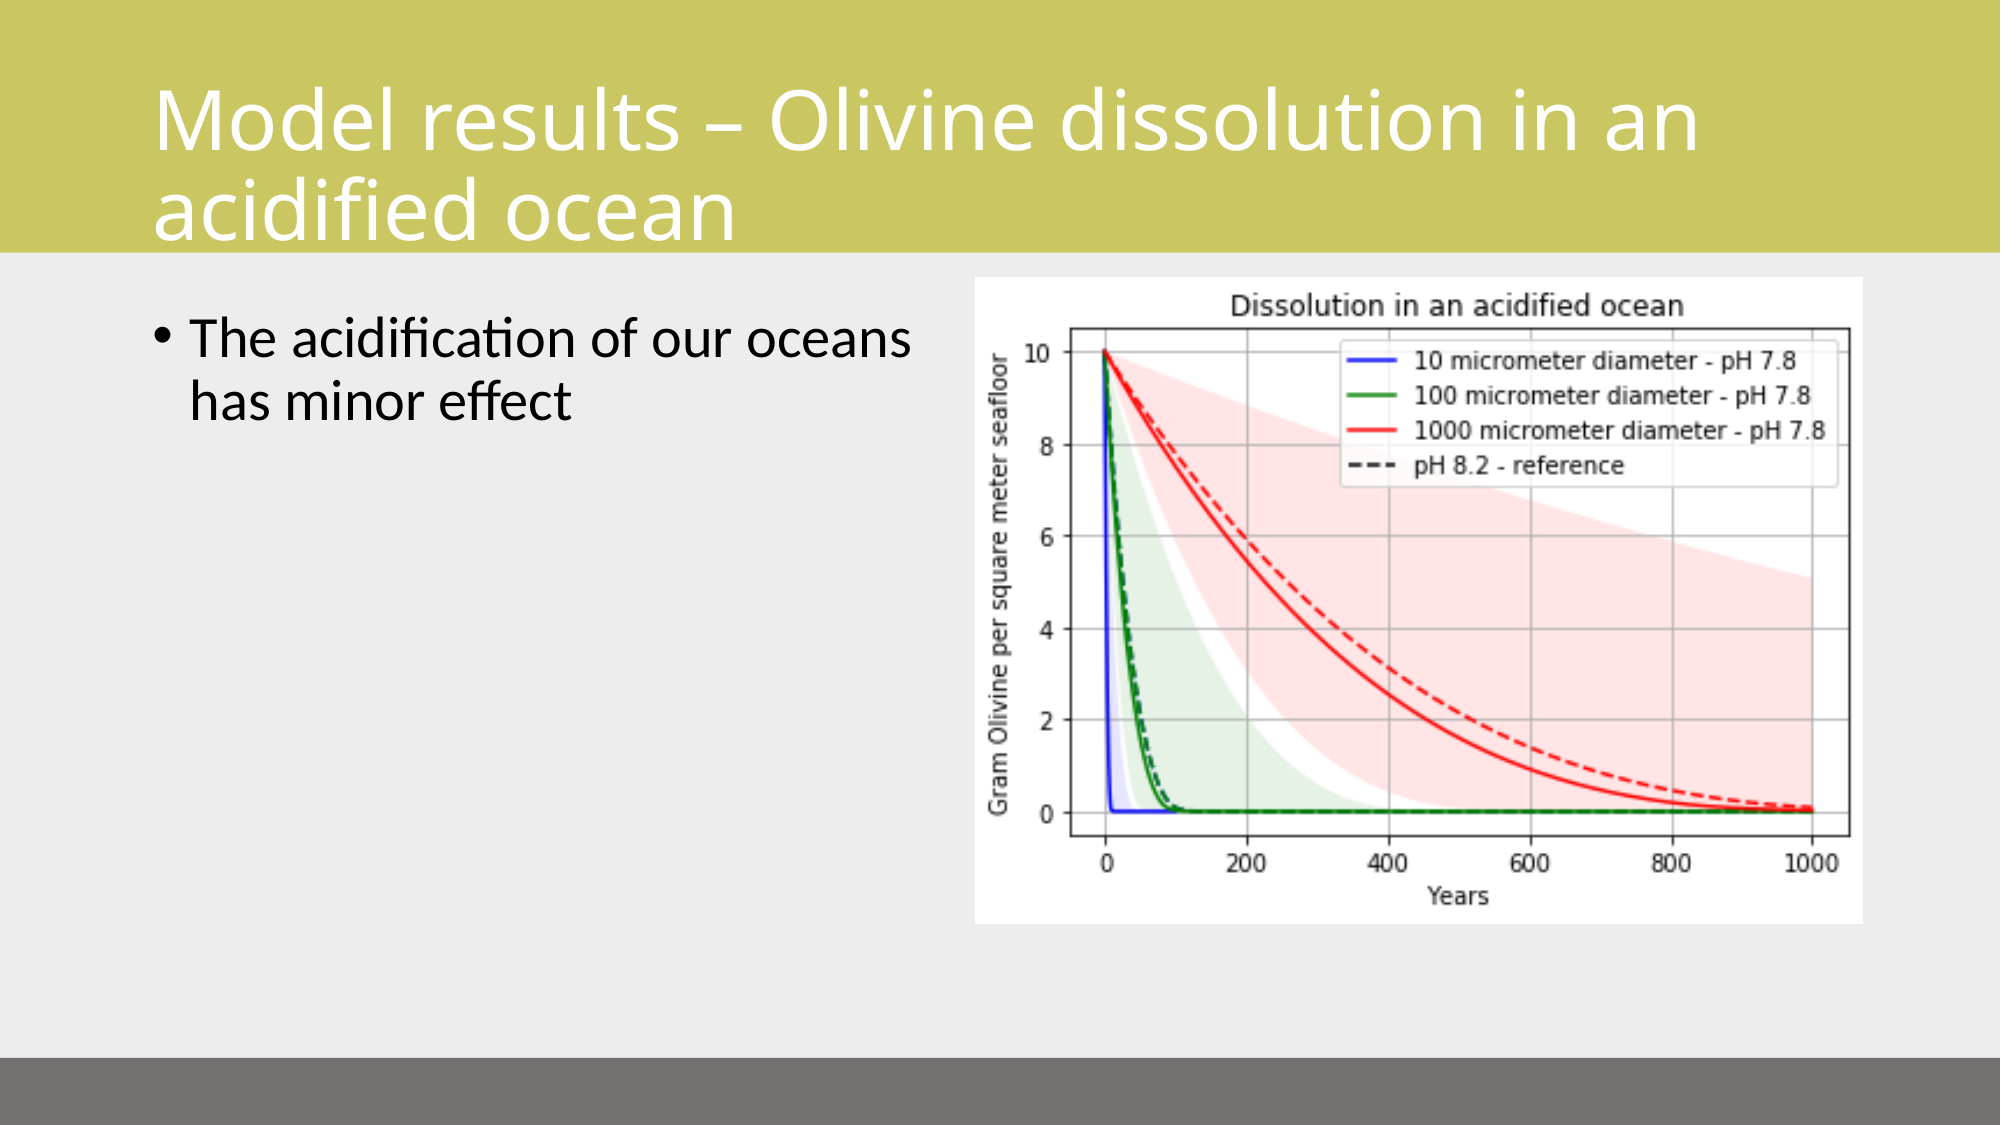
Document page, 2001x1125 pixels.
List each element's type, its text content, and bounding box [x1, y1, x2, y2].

text_box [0, 1057, 2000, 1125]
text_box [0, 0, 2000, 254]
list The acidification of our oceans has minor effect [137, 299, 1000, 1014]
picture [974, 277, 1863, 924]
title Model results – Olivine dissolution in an acidified ocean [137, 59, 1863, 278]
